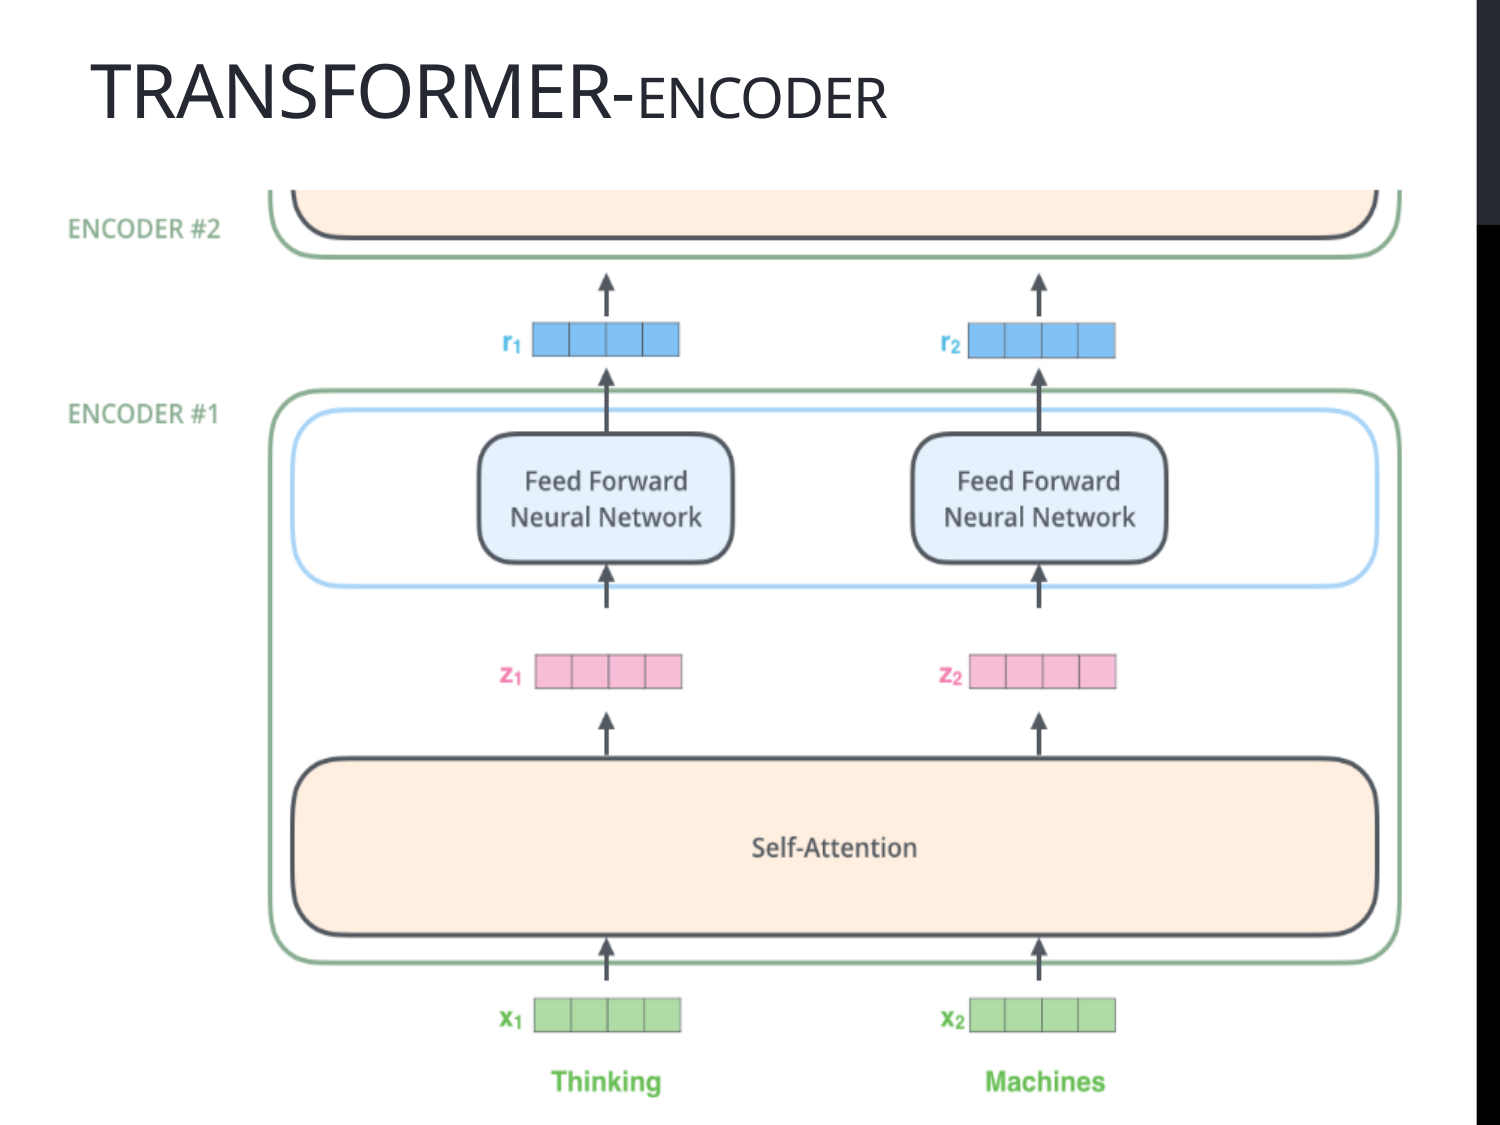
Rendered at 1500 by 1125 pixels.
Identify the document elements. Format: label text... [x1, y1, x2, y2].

title Transformer-encoder [75, 25, 1025, 141]
picture [48, 166, 1436, 1105]
